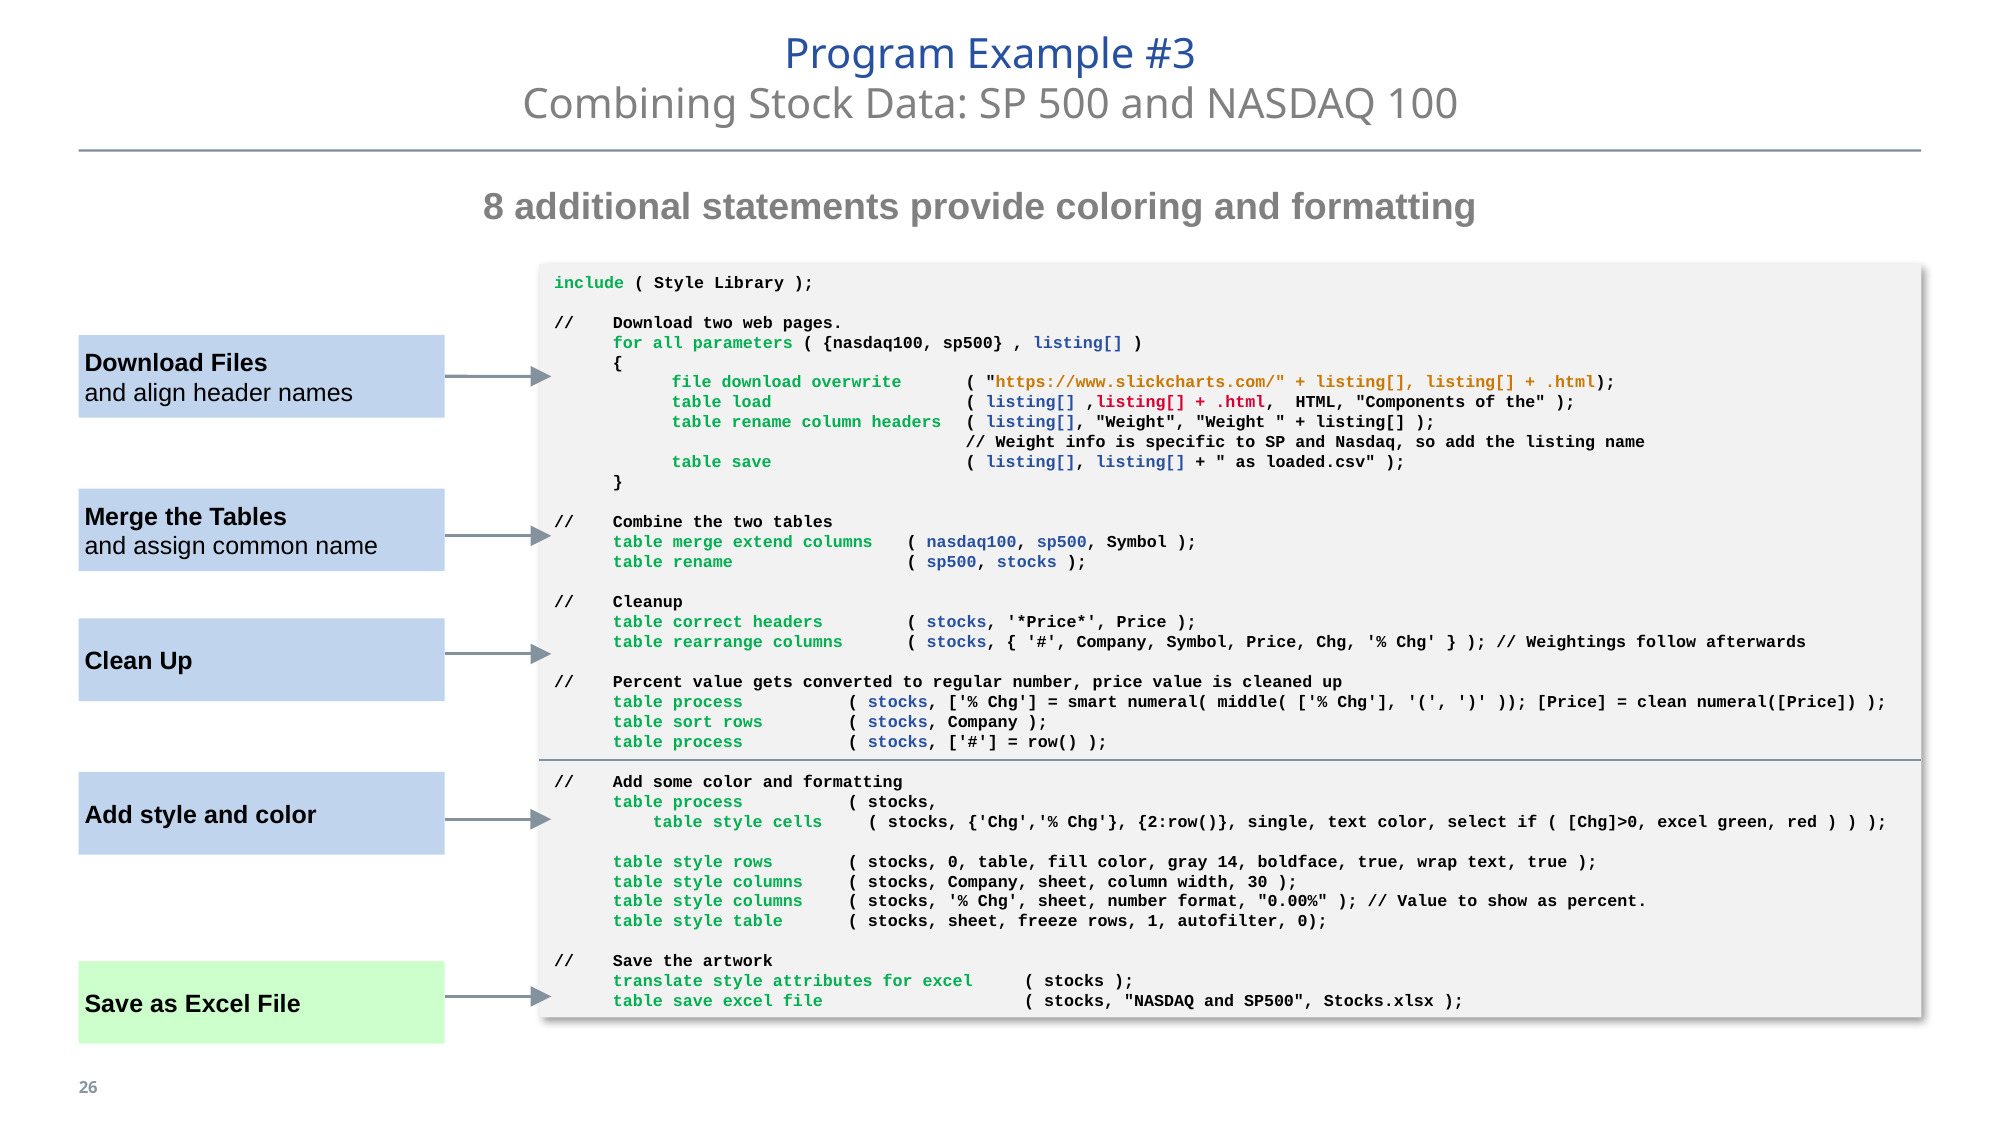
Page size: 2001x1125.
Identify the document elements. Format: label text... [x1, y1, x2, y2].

text_box Save as Excel File [77, 959, 447, 1046]
text_box Download Files and align header names [77, 333, 447, 420]
text_box include ( Style Library ); // Download two web pages. for all parameters ( {nasdaq100, sp500} , listing[] ) { file download overwrite ( "https://www.slickcharts.com/" + listing[], listing[] + .html); table load ( listing[] ,listing[] + .html, HTML, "Components of the" ); table rename column headers ( listing[], "Weight", "Weight " + listing[] ); // Weight info is specific to SP and Nasdaq, so add the listing name table save ( listing[], listing[] + " as loaded.csv" ); } // Combine the two tables table merge extend columns ( nasdaq100, sp500, Symbol ); table rename ( sp500, stocks ); // Cleanup table correct headers ( stocks, '*Price*', Price ); table rearrange columns ( stocks, { '#', Company, Symbol, Price, Chg, '% Chg' } ); // Weightings follow afterwards // Percent value gets converted to regular number, price value is cleaned up table process ( stocks, ['% Chg'] = smart numeral( middle( ['% Chg'], '(', ')' )); [Price] = clean numeral([Price]) ); table sort rows ( stocks, Company ); table process ( stocks, ['#'] = row() ); // Add some color and formatting table process ( stocks, table style cells ( stocks, {'Chg','% Chg'}, {2:row()}, single, text color, select if ( [Chg]>0, excel green, red ) ) ); table style rows ( stocks, 0, table, fill color, gray 14, boldface, true, wrap text, true ); table style columns ( stocks, Company, sheet, column width, 30 ); table style columns ( stocks, '% Chg', sheet, number format, "0.00%" ); // Value to show as percent. table style table ( stocks, sheet, freeze rows, 1, autofilter, 0); // Save the artwork translate style attributes for excel ( stocks ); table save excel file ( stocks, "NASDAQ and SP500", Stocks.xlsx ); [539, 764, 1922, 1018]
text_box Add style and color [77, 770, 447, 857]
text_box Merge the Tables and assign common name [77, 486, 447, 573]
text_box include ( Style Library ); // Download two web pages. for all parameters ( {nasdaq100, sp500} , listing[] ) { file download overwrite ( "https://www.slickcharts.com/" + listing[], listing[] + .html); table load ( listing[] ,listing[] + .html, HTML, "Components of the" ); table rename column headers ( listing[], "Weight", "Weight " + listing[] ); // Weight info is specific to SP and Nasdaq, so add the listing name table save ( listing[], listing[] + " as loaded.csv" ); } // Combine the two tables table merge extend columns ( nasdaq100, sp500, Symbol ); table rename ( sp500, stocks ); // Cleanup table correct headers ( stocks, '*Price*', Price ); table rearrange columns ( stocks, { '#', Company, Symbol, Price, Chg, '% Chg' } ); // Weightings follow afterwards // Percent value gets converted to regular number, price value is cleaned up table process ( stocks, ['% Chg'] = smart numeral( middle( ['% Chg'], '(', ')' )); [Price] = clean numeral([Price]) ); table sort rows ( stocks, Company ); table process ( stocks, ['#'] = row() ); // Add some color and formatting table process ( stocks, table style cells ( stocks, {'Chg','% Chg'}, {2:row()}, single, text color, select if ( [Chg]>0, excel green, red ) ) ); table style rows ( stocks, 0, table, fill color, gray 14, boldface, true, wrap text, true ); table style columns ( stocks, Company, sheet, column width, 30 ); table style columns ( stocks, '% Chg', sheet, number format, "0.00%" ); // Value to show as percent. table style table ( stocks, sheet, freeze rows, 1, autofilter, 0); // Save the artwork translate style attributes for excel ( stocks ); table save excel file ( stocks, "NASDAQ and SP500", Stocks.xlsx ); [539, 264, 1922, 759]
title Program Example #3 Combining Stock Data: SP 500 and NASDAQ 100 [76, 19, 1920, 138]
text_box Clean Up [77, 616, 447, 703]
text_box 8 additional statements provide coloring and formatting [468, 174, 1567, 235]
